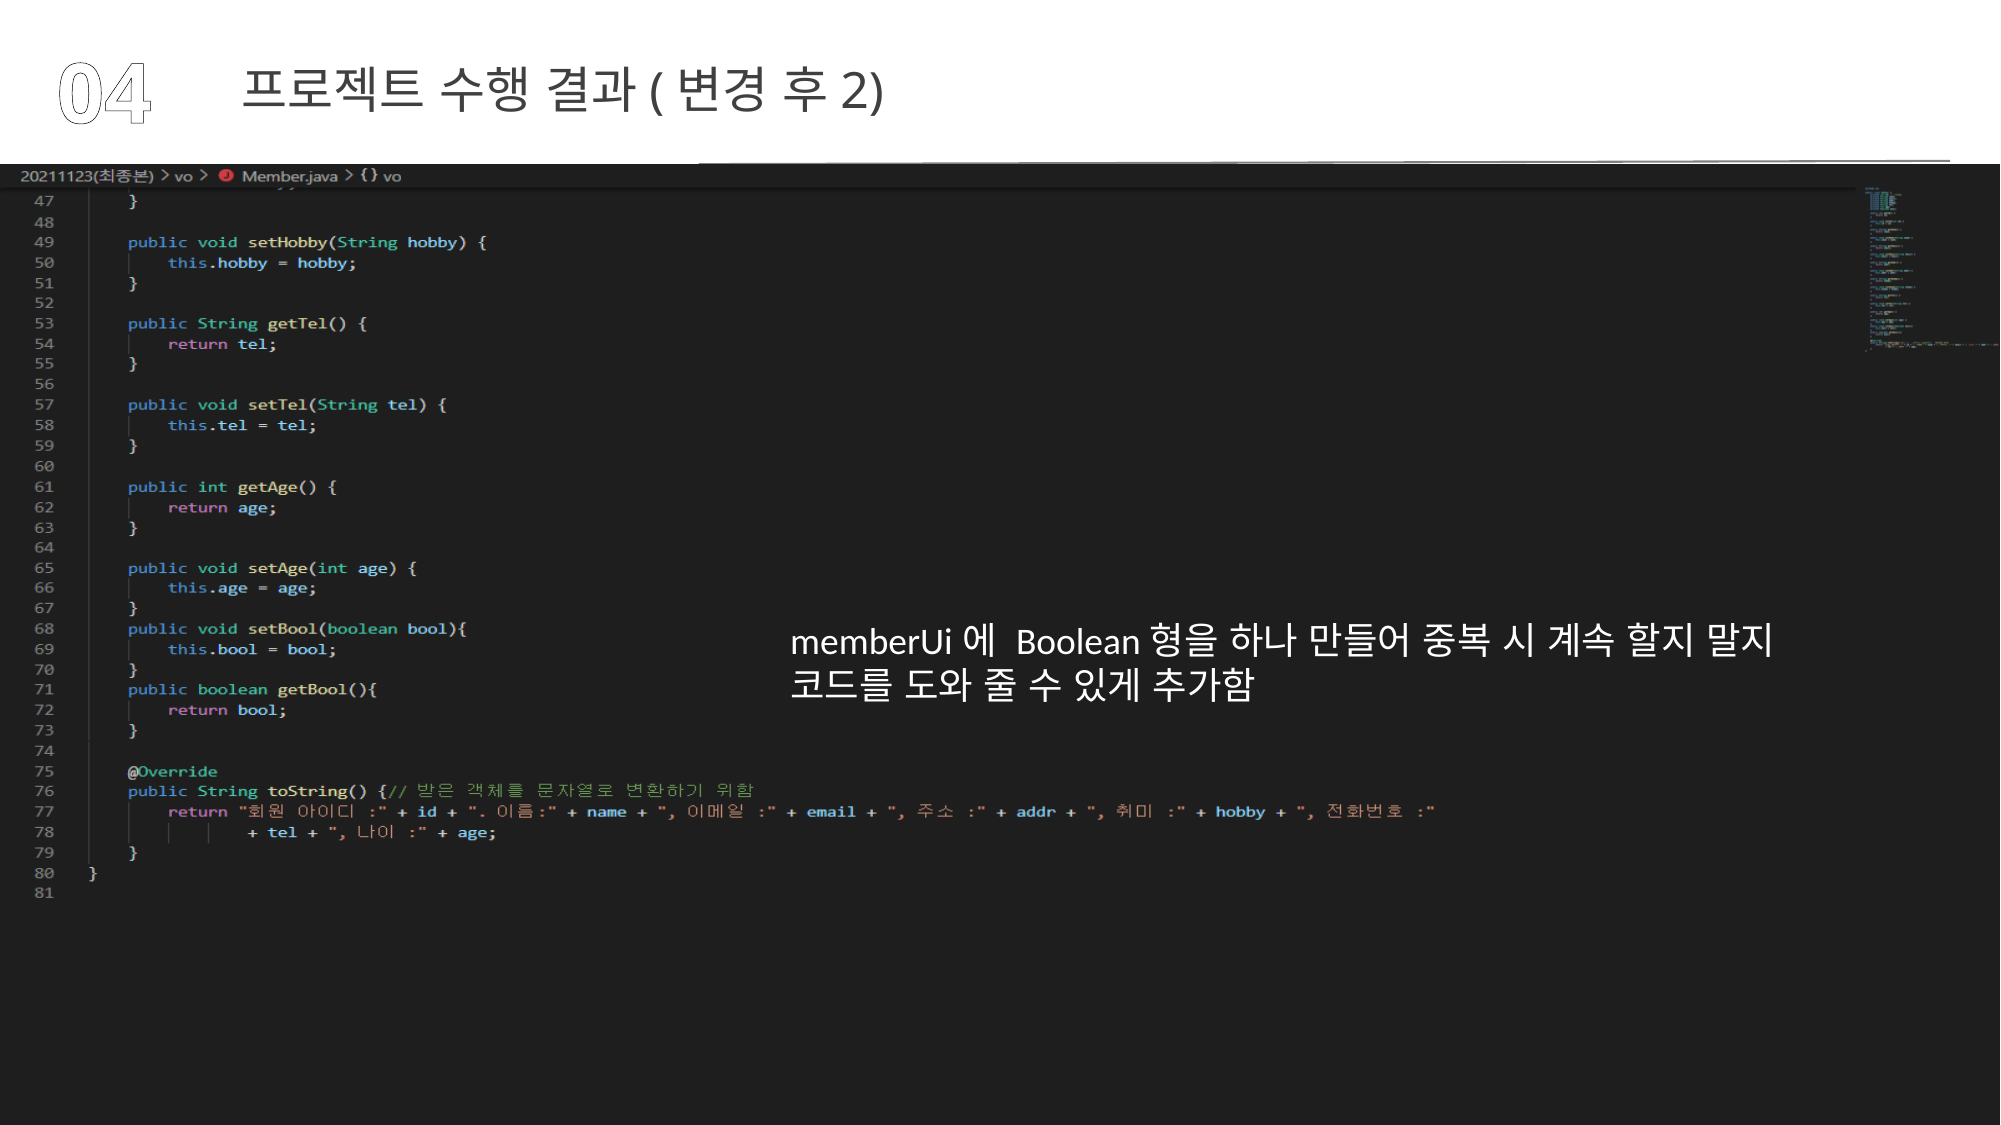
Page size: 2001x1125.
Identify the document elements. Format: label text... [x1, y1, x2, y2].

picture [0, 164, 2000, 1125]
text_box 프로젝트 수행 결과(변경 후2) [226, 51, 899, 127]
text_box 04 [41, 32, 233, 148]
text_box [698, 160, 1951, 164]
